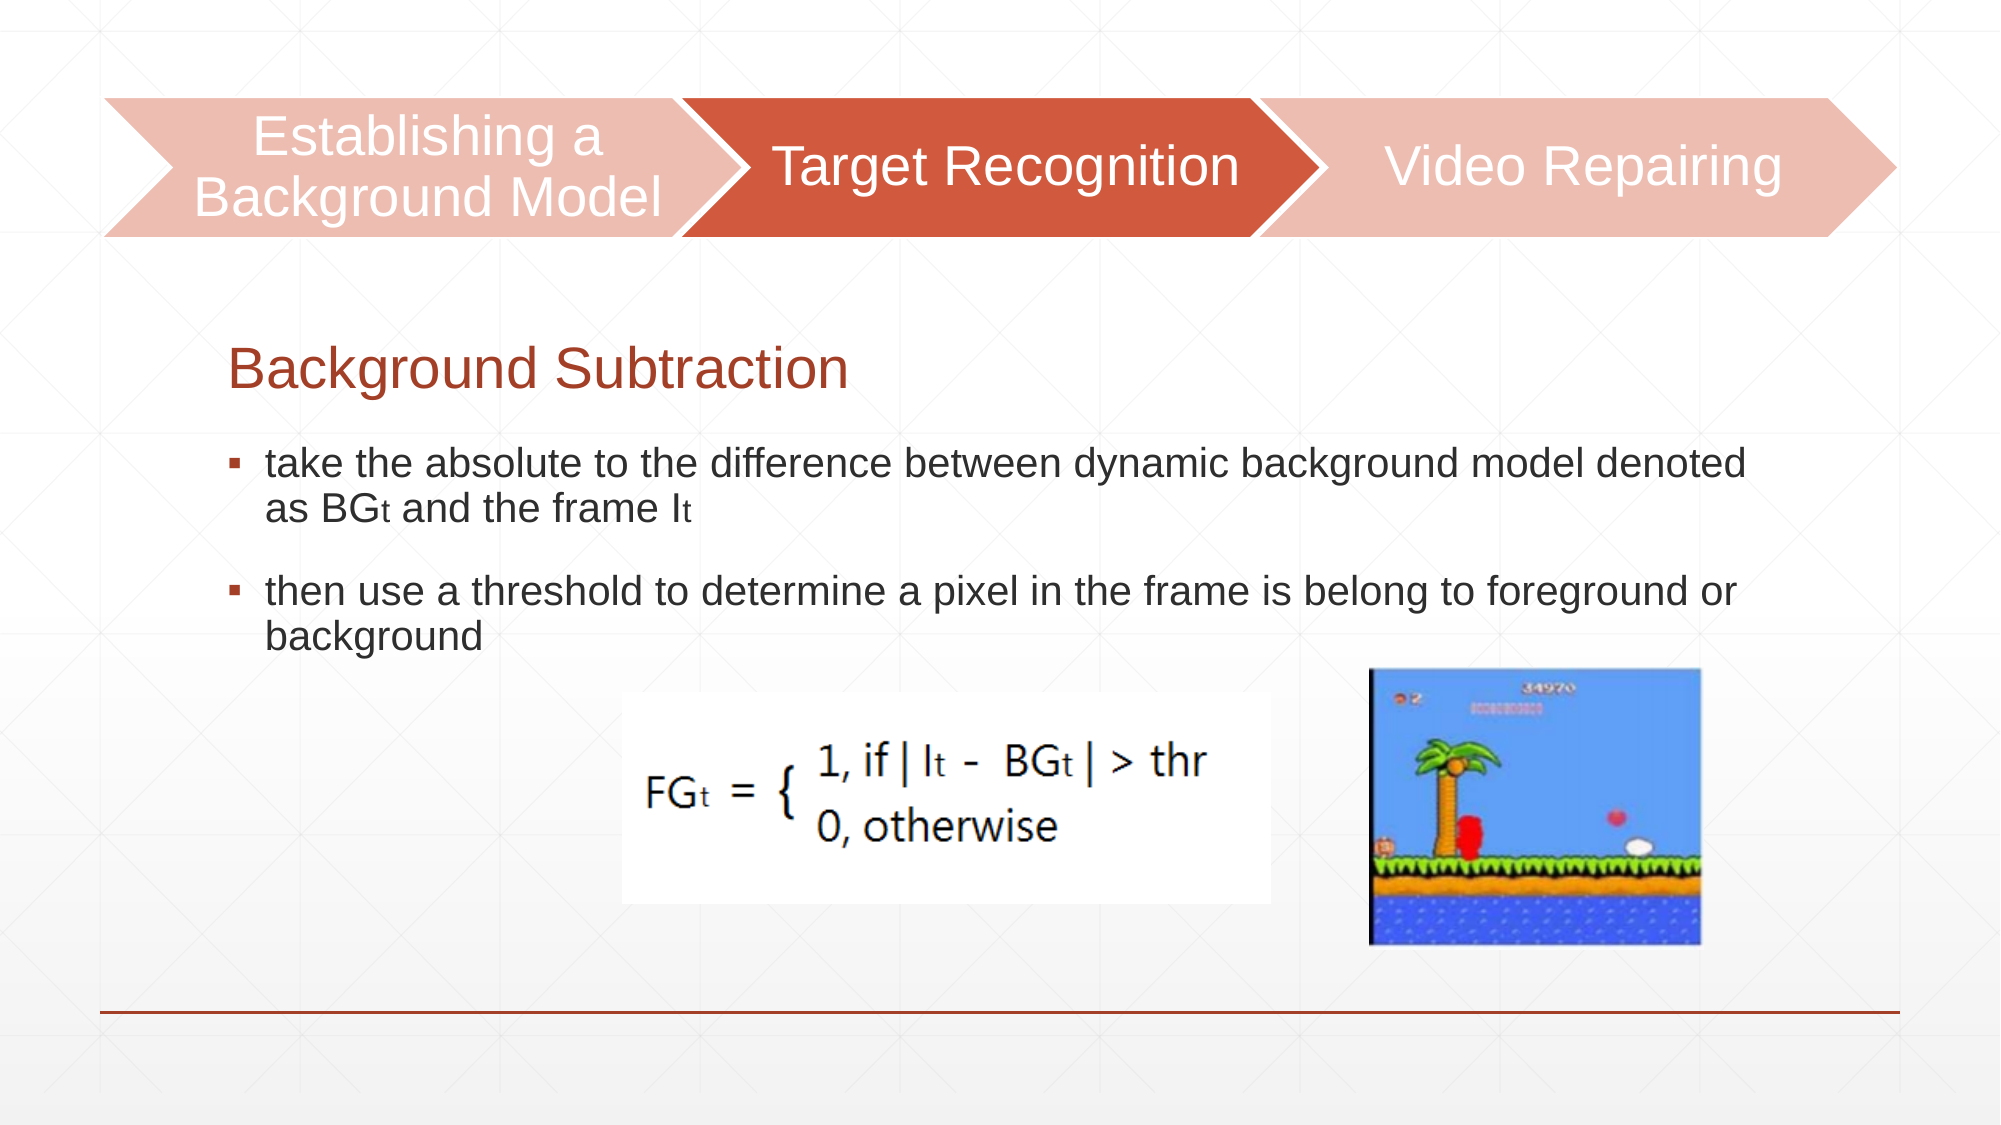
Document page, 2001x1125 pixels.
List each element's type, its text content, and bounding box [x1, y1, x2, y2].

title Background Subtraction [212, 310, 1788, 409]
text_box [100, 96, 1900, 239]
picture [1369, 667, 1704, 950]
picture [622, 692, 1271, 904]
list take the absolute to the difference between dynamic background model denoted as BGt and the frame It then use a threshold to determine a pixel in the frame is belong to foreground or background [212, 434, 1788, 950]
